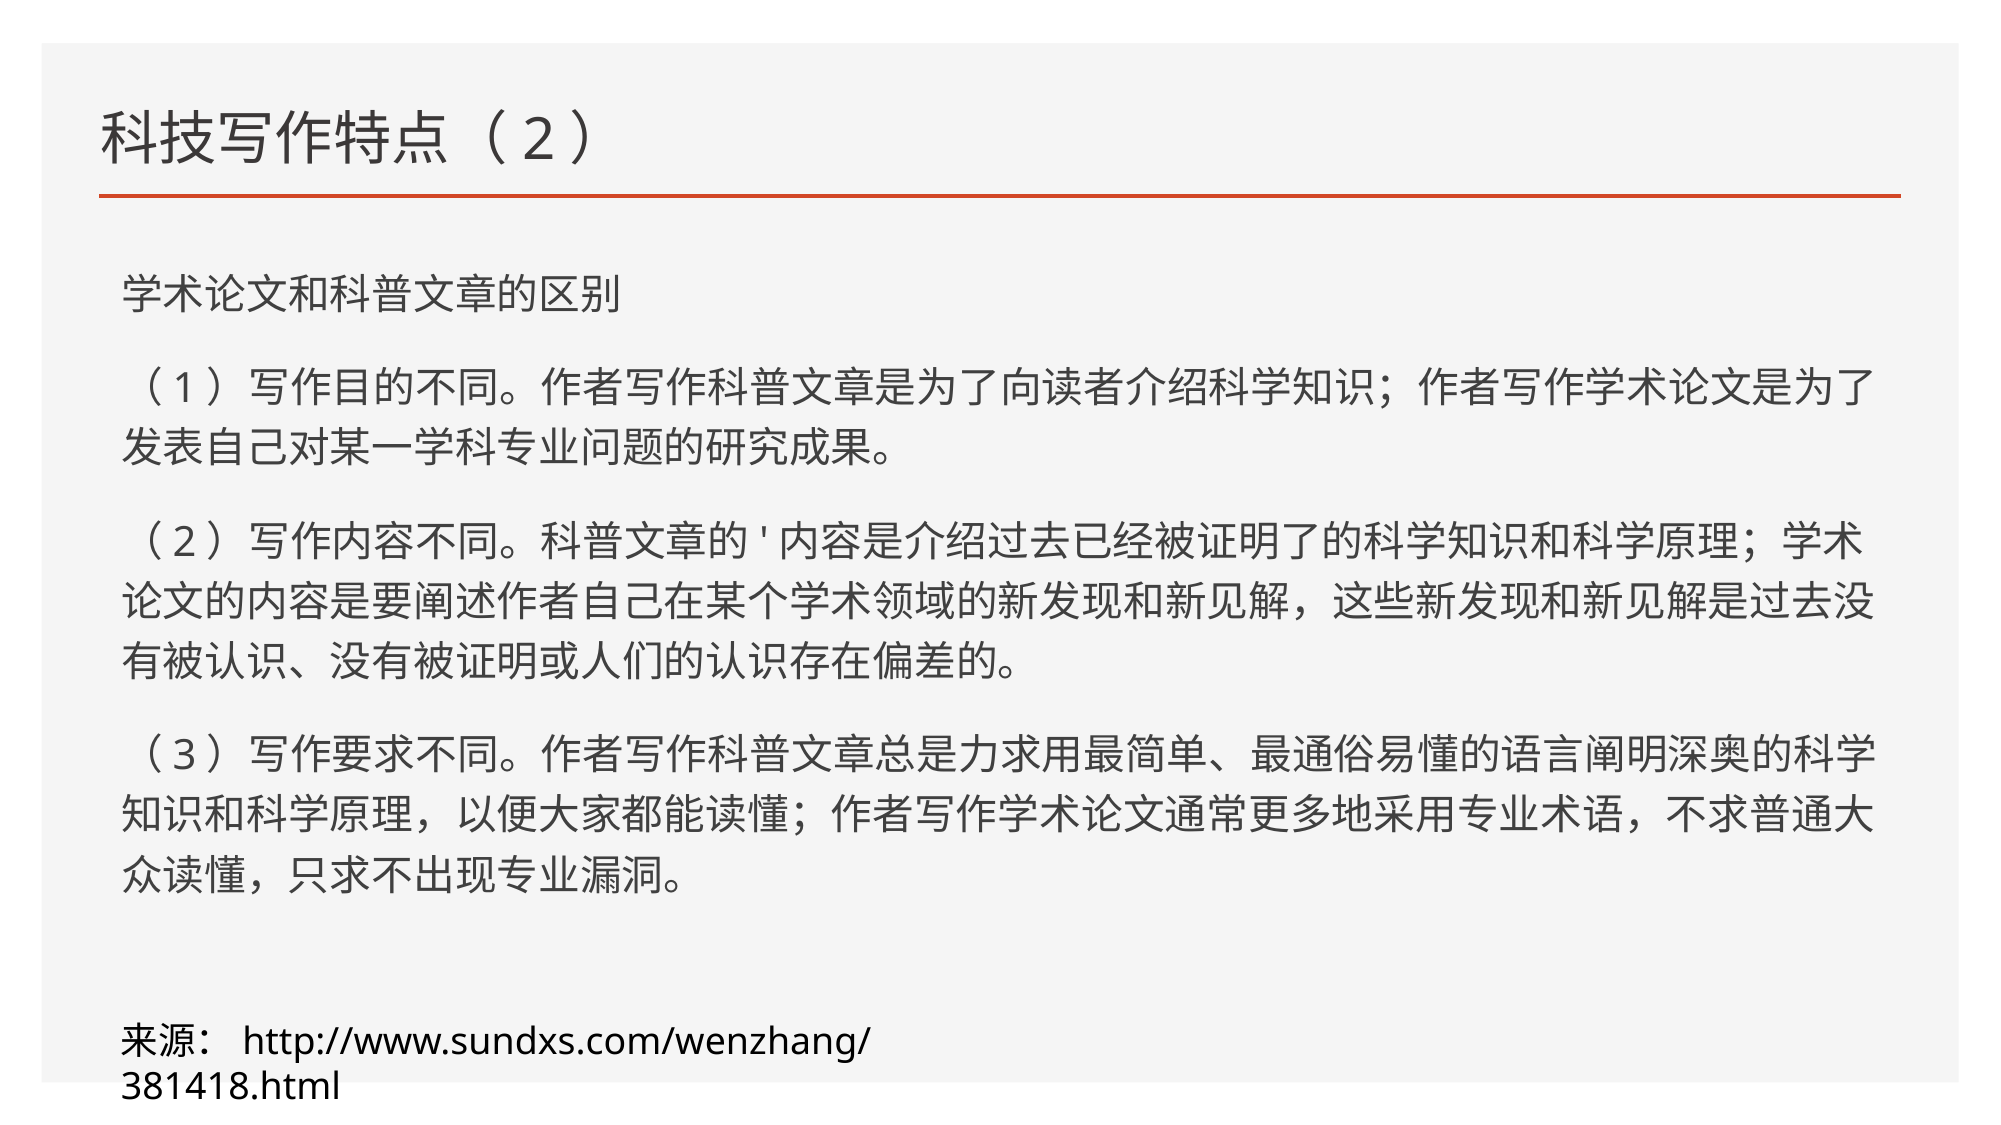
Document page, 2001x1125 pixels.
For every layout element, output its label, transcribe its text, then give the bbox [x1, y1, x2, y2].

title 科技写作特点（2） [85, 73, 1214, 179]
text_box 学术论文和科普文章的区别 （1）写作目的不同。作者写作科普文章是为了向读者介绍科学知识；作者写作学术论文是为了发表自己对某一学科专业问题的研究成果。 （2）写作内容不同。科普文章的'内容是介绍过去已经被证明了的科学知识和科学原理；学术论文的内容是要阐述作者自己在某个学术领域的新发现和新见解，这些新发现和新见解是过去没有被认识、没有被证明或人们的认识存在偏差的。 （3）写作要求不同。作者写作科普文章总是力求用最简单、最通俗易懂的语言阐明深奥的科学知识和科学原理，以便大家都能读懂；作者写作学术论文通常更多地采用专业术语，不求普通大众读懂，只求不出现专业漏洞。 [106, 250, 1894, 1010]
text_box 来源：http://www.sundxs.com/wenzhang/381418.html [106, 1009, 1106, 1115]
